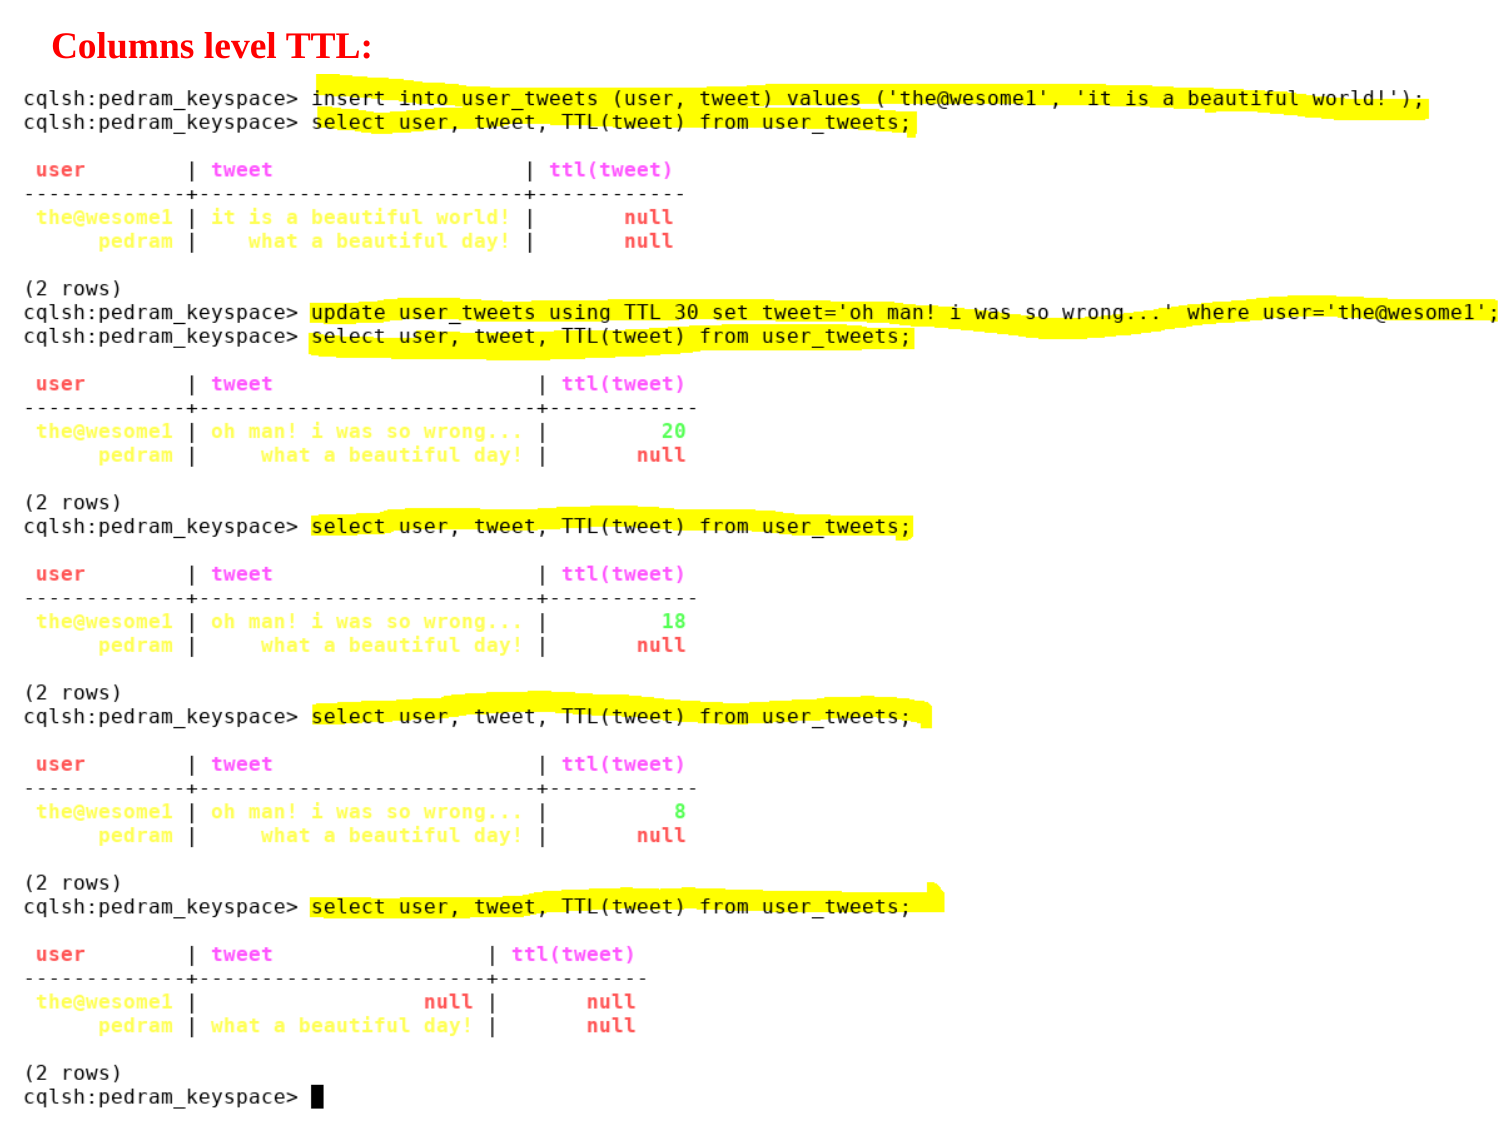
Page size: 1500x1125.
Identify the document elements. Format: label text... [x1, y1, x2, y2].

text_box Columns level TTL: [36, 13, 389, 72]
picture [22, 73, 1500, 1125]
